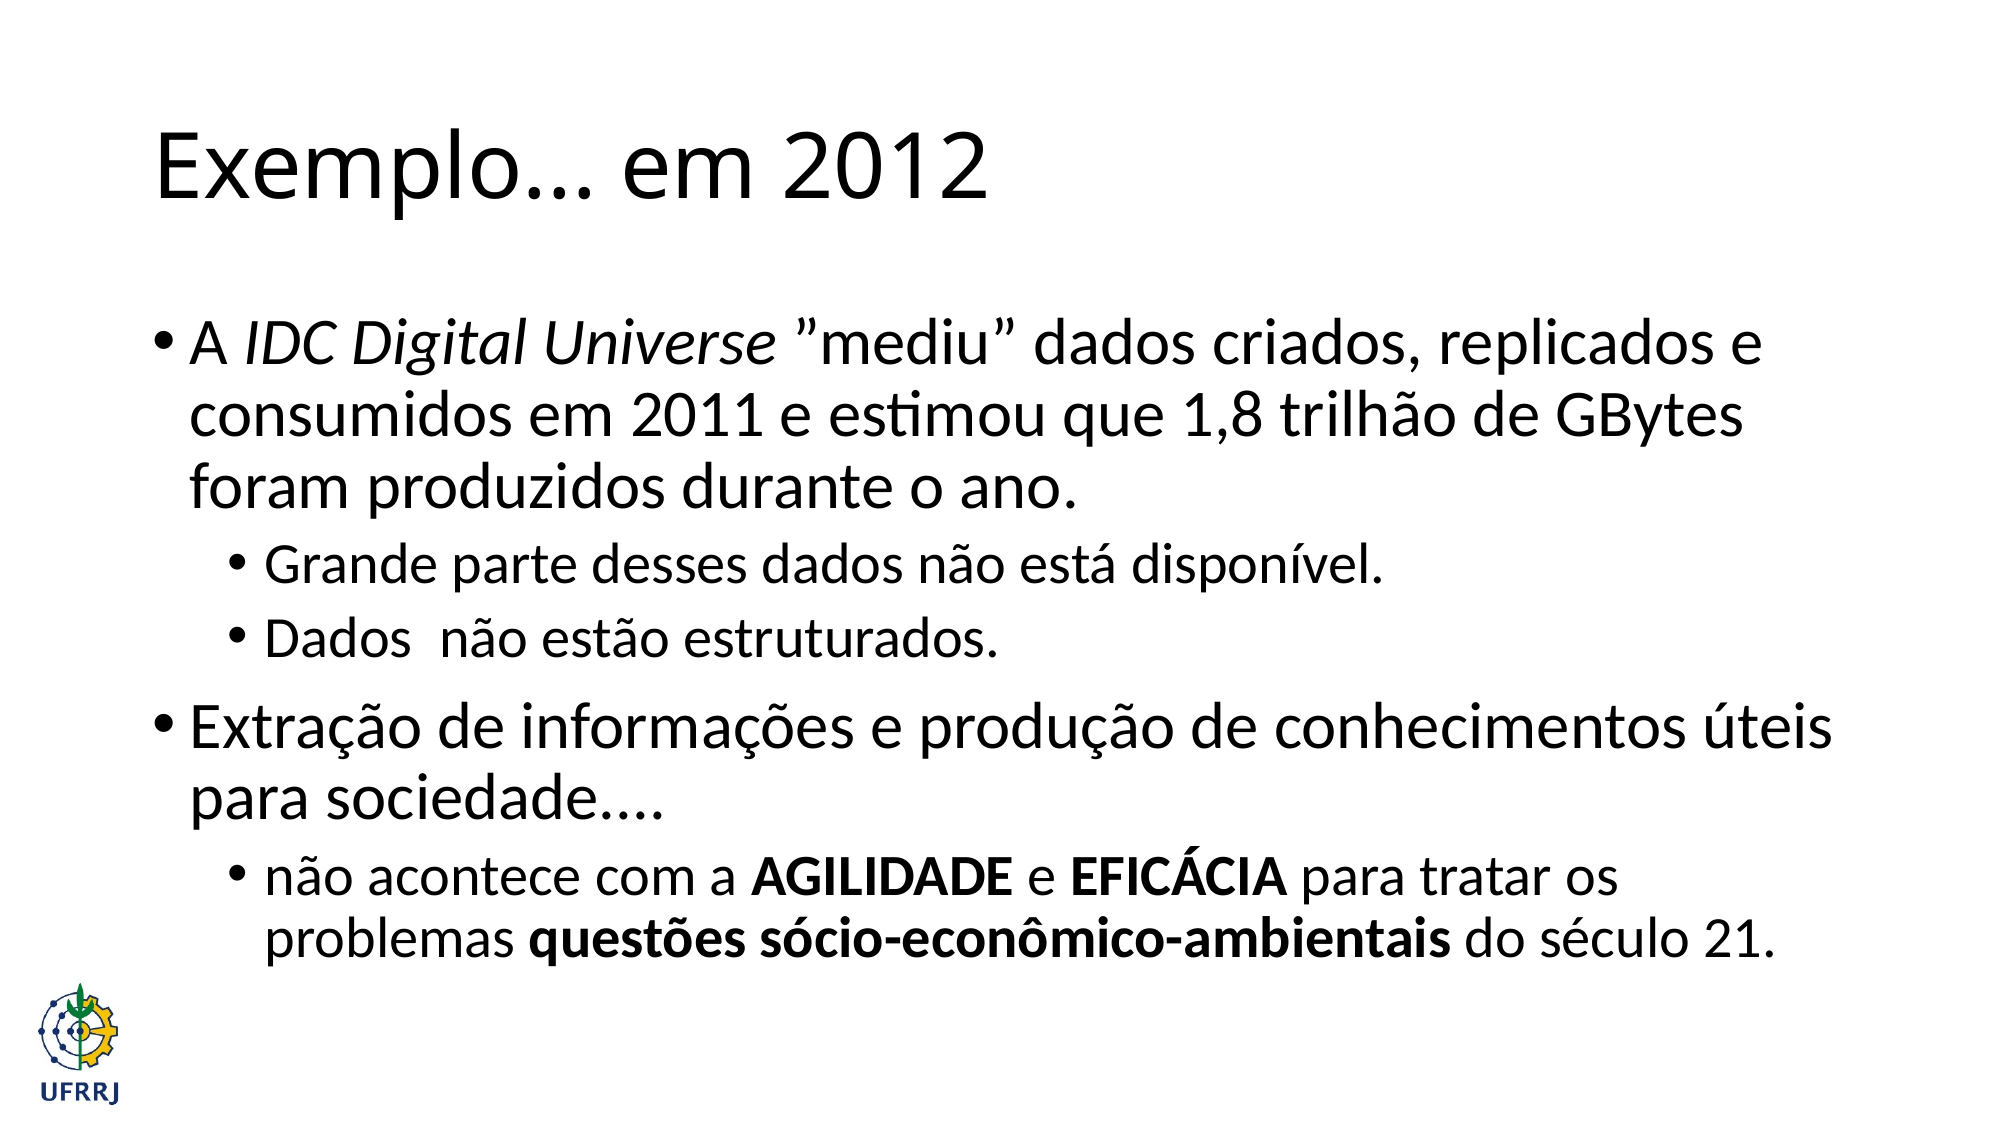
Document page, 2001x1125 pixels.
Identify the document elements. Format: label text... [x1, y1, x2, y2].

title Exemplo... em 2012 [137, 59, 1863, 278]
list A IDC Digital Universe ”mediu” dados criados, replicados e consumidos em 2011 e estimou que 1,8 trilhão de GBytes foram produzidos durante o ano. Grande parte desses dados não está disponível. Dados não estão estruturados. Extração de informações e produção de conhecimentos úteis para sociedade.... não acontece com a AGILIDADE e EFICÁCIA para tratar os problemas questões sócio-econômico-ambientais do século 21. [137, 299, 1863, 1014]
picture [22, 972, 138, 1114]
